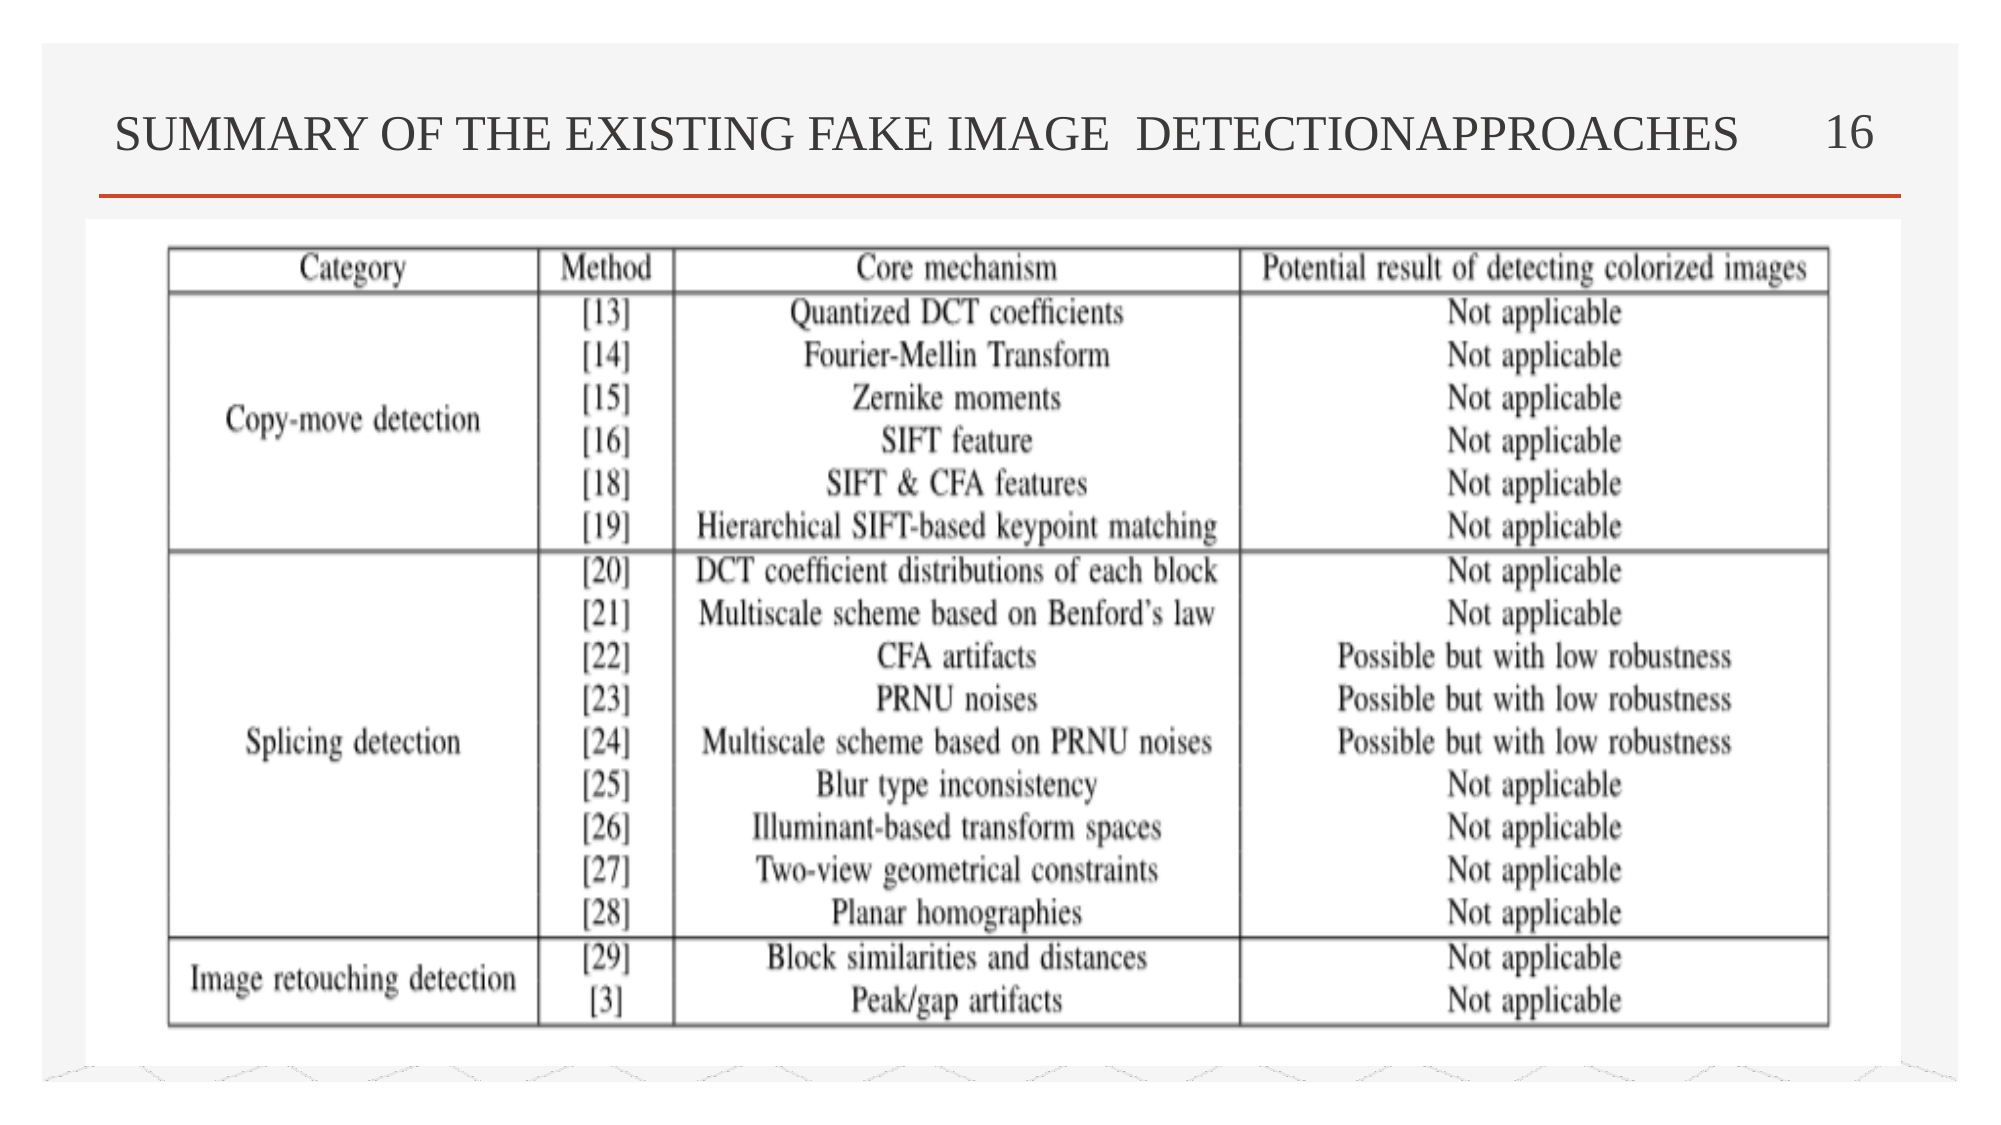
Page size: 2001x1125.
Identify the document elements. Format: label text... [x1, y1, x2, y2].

text_box 16 [1809, 113, 1915, 197]
picture [44, 219, 1956, 1081]
text_box [85, 90, 1930, 357]
